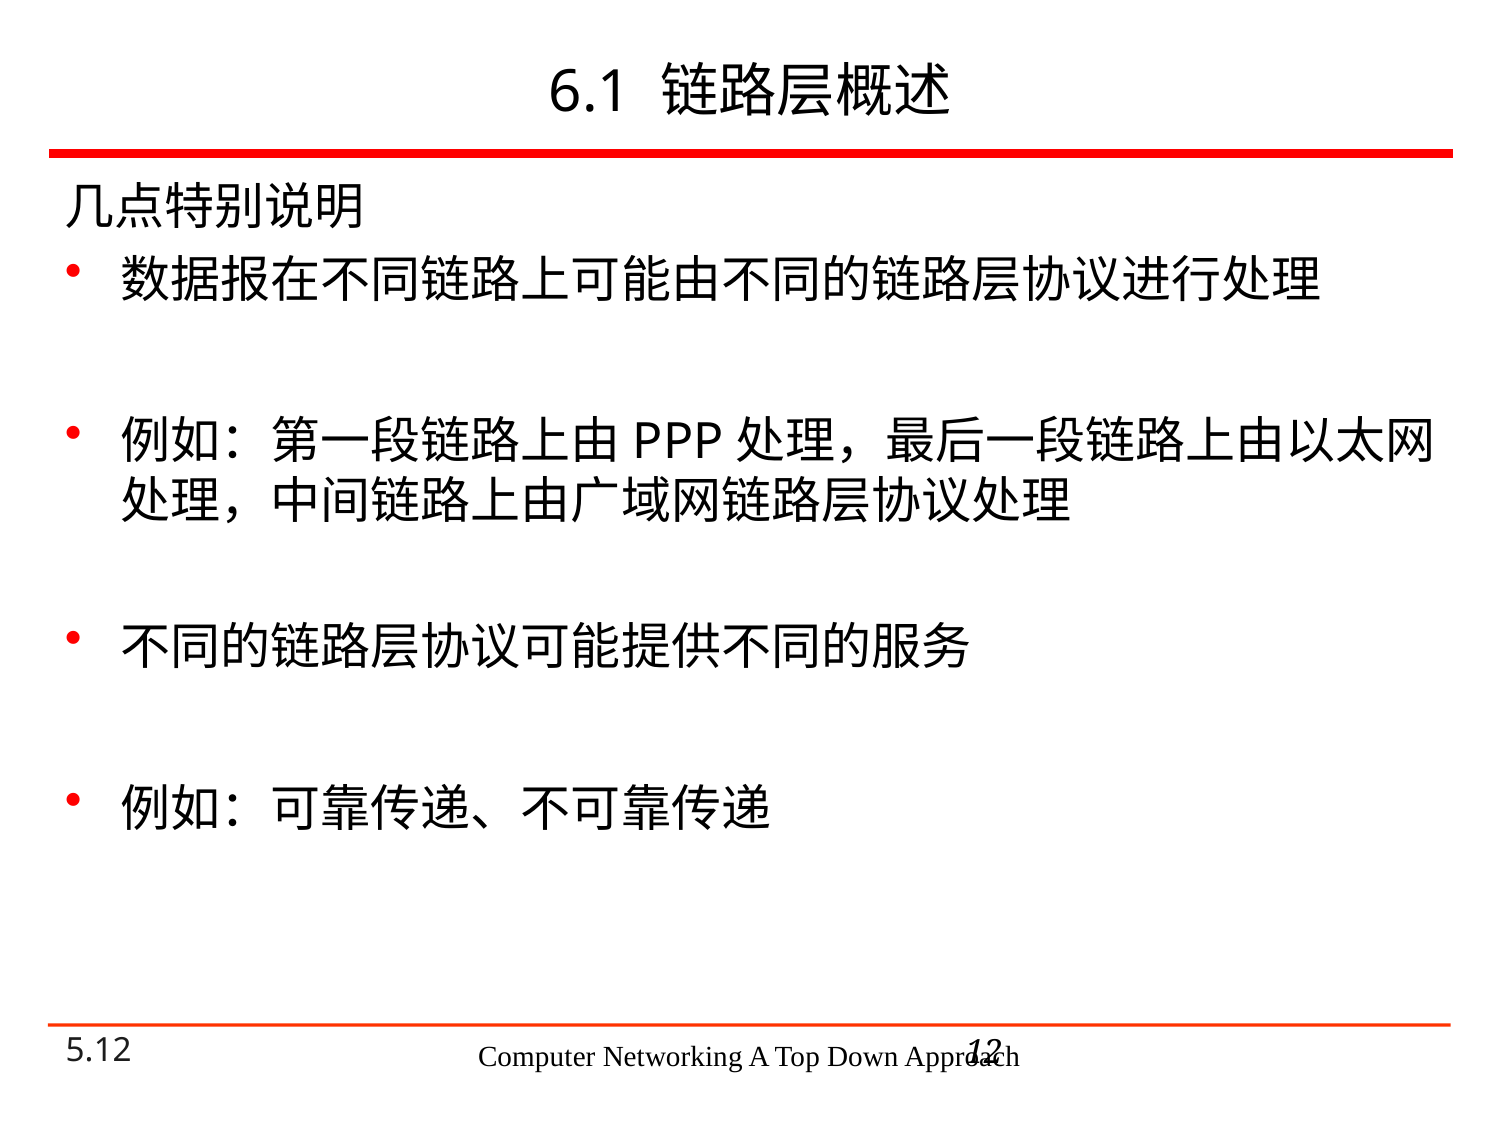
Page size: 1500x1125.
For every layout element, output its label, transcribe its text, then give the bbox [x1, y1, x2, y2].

list 几点特别说明 数据报在不同链路上可能由不同的链路层协议进行处理 例如：第一段链路上由PPP处理，最后一段链路上由以太网处理，中间链路上由广域网链路层协议处理 不同的链路层协议可能提供不同的服务 例如：可靠传递、不可靠传递 [49, 166, 1453, 1018]
footer 12 [950, 1023, 1426, 1099]
title 6.1 链路层概述 [49, 35, 1451, 141]
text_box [352, 270, 1209, 307]
